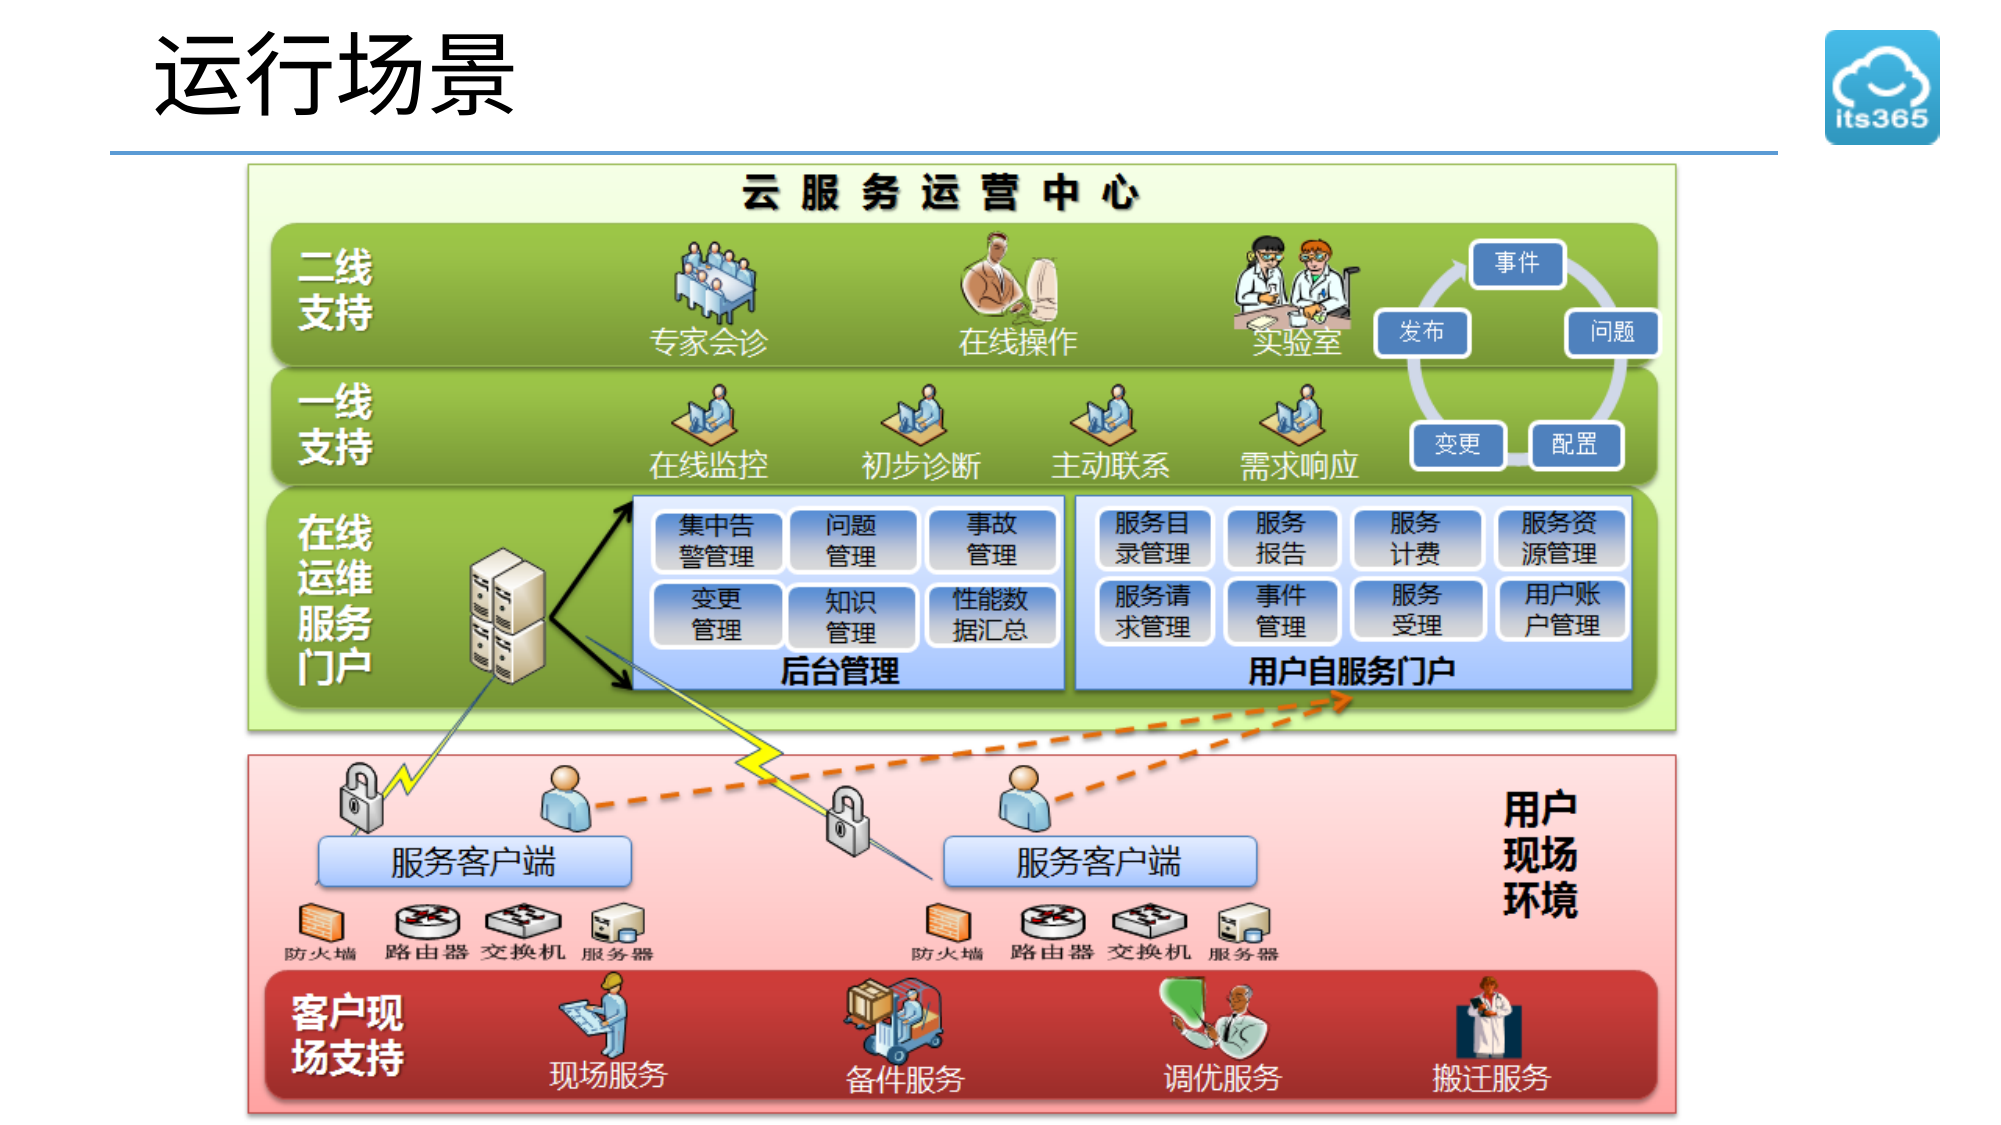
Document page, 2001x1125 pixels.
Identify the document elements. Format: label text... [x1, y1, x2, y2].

picture [240, 156, 1691, 1125]
picture [1825, 30, 1940, 145]
title 运行场景 [137, 15, 1794, 144]
